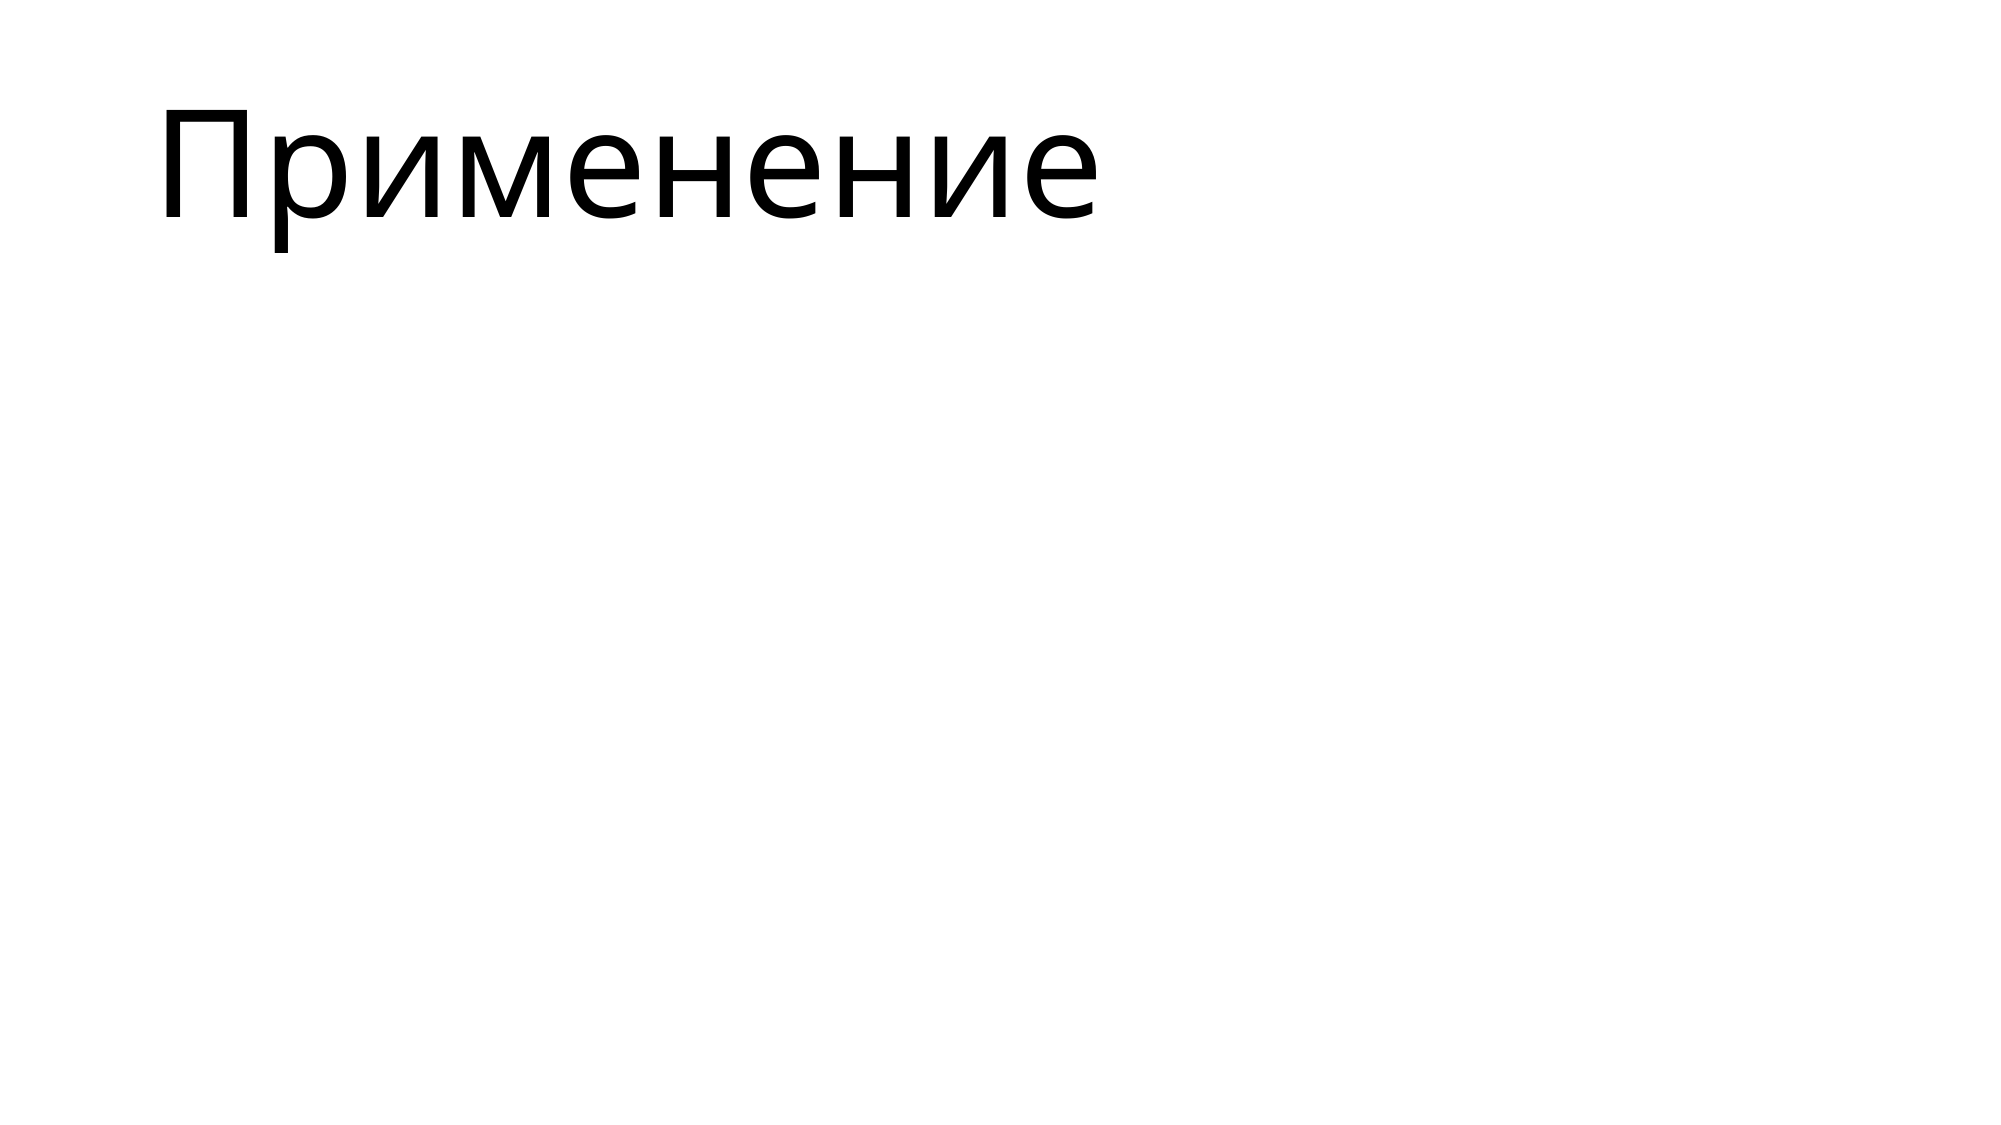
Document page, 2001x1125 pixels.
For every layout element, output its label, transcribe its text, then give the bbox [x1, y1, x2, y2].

title Применение [137, 59, 1863, 278]
